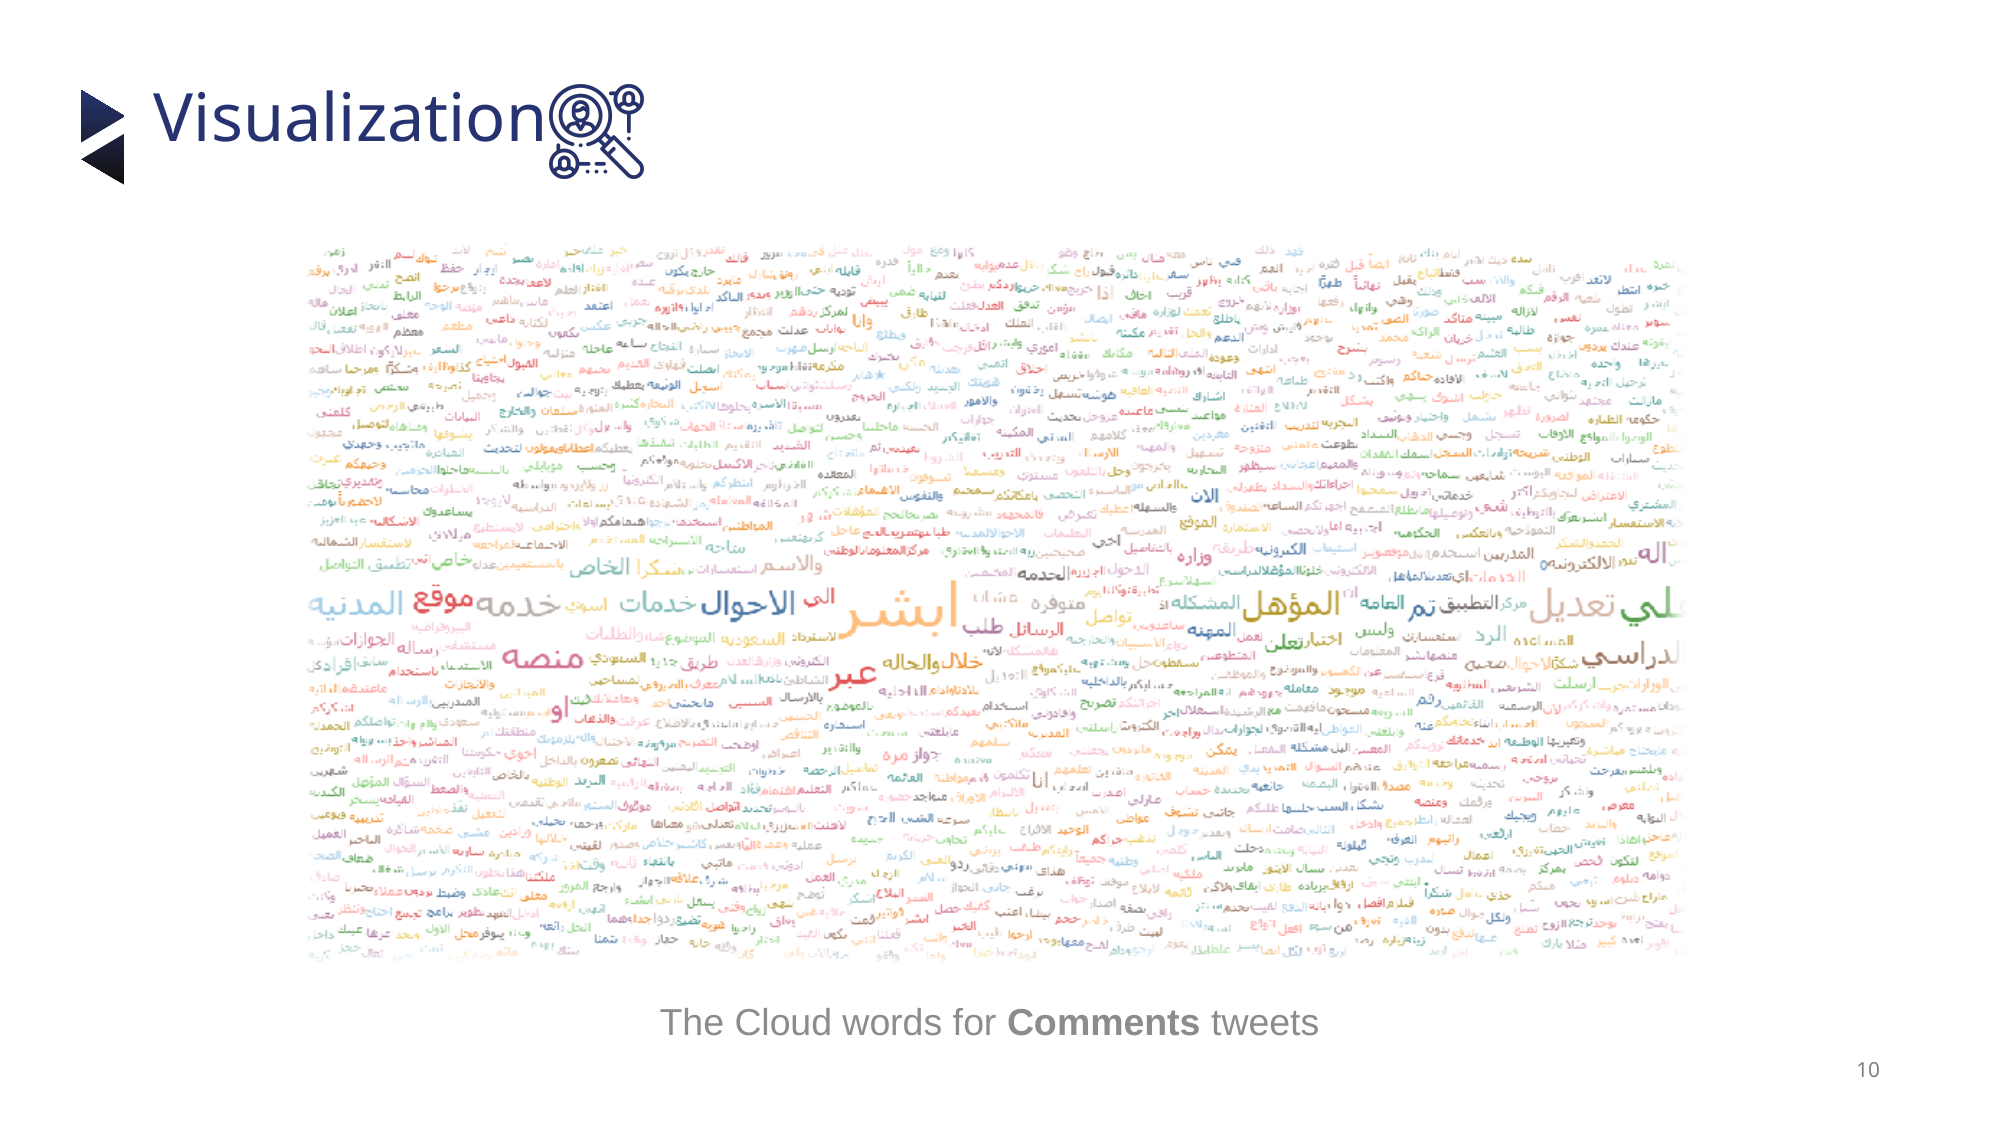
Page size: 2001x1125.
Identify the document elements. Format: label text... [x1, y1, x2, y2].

title Visualization [153, 84, 1880, 196]
picture [549, 83, 645, 179]
text_box The Cloud words for Comments tweets [643, 973, 1357, 1106]
picture [294, 228, 1689, 973]
